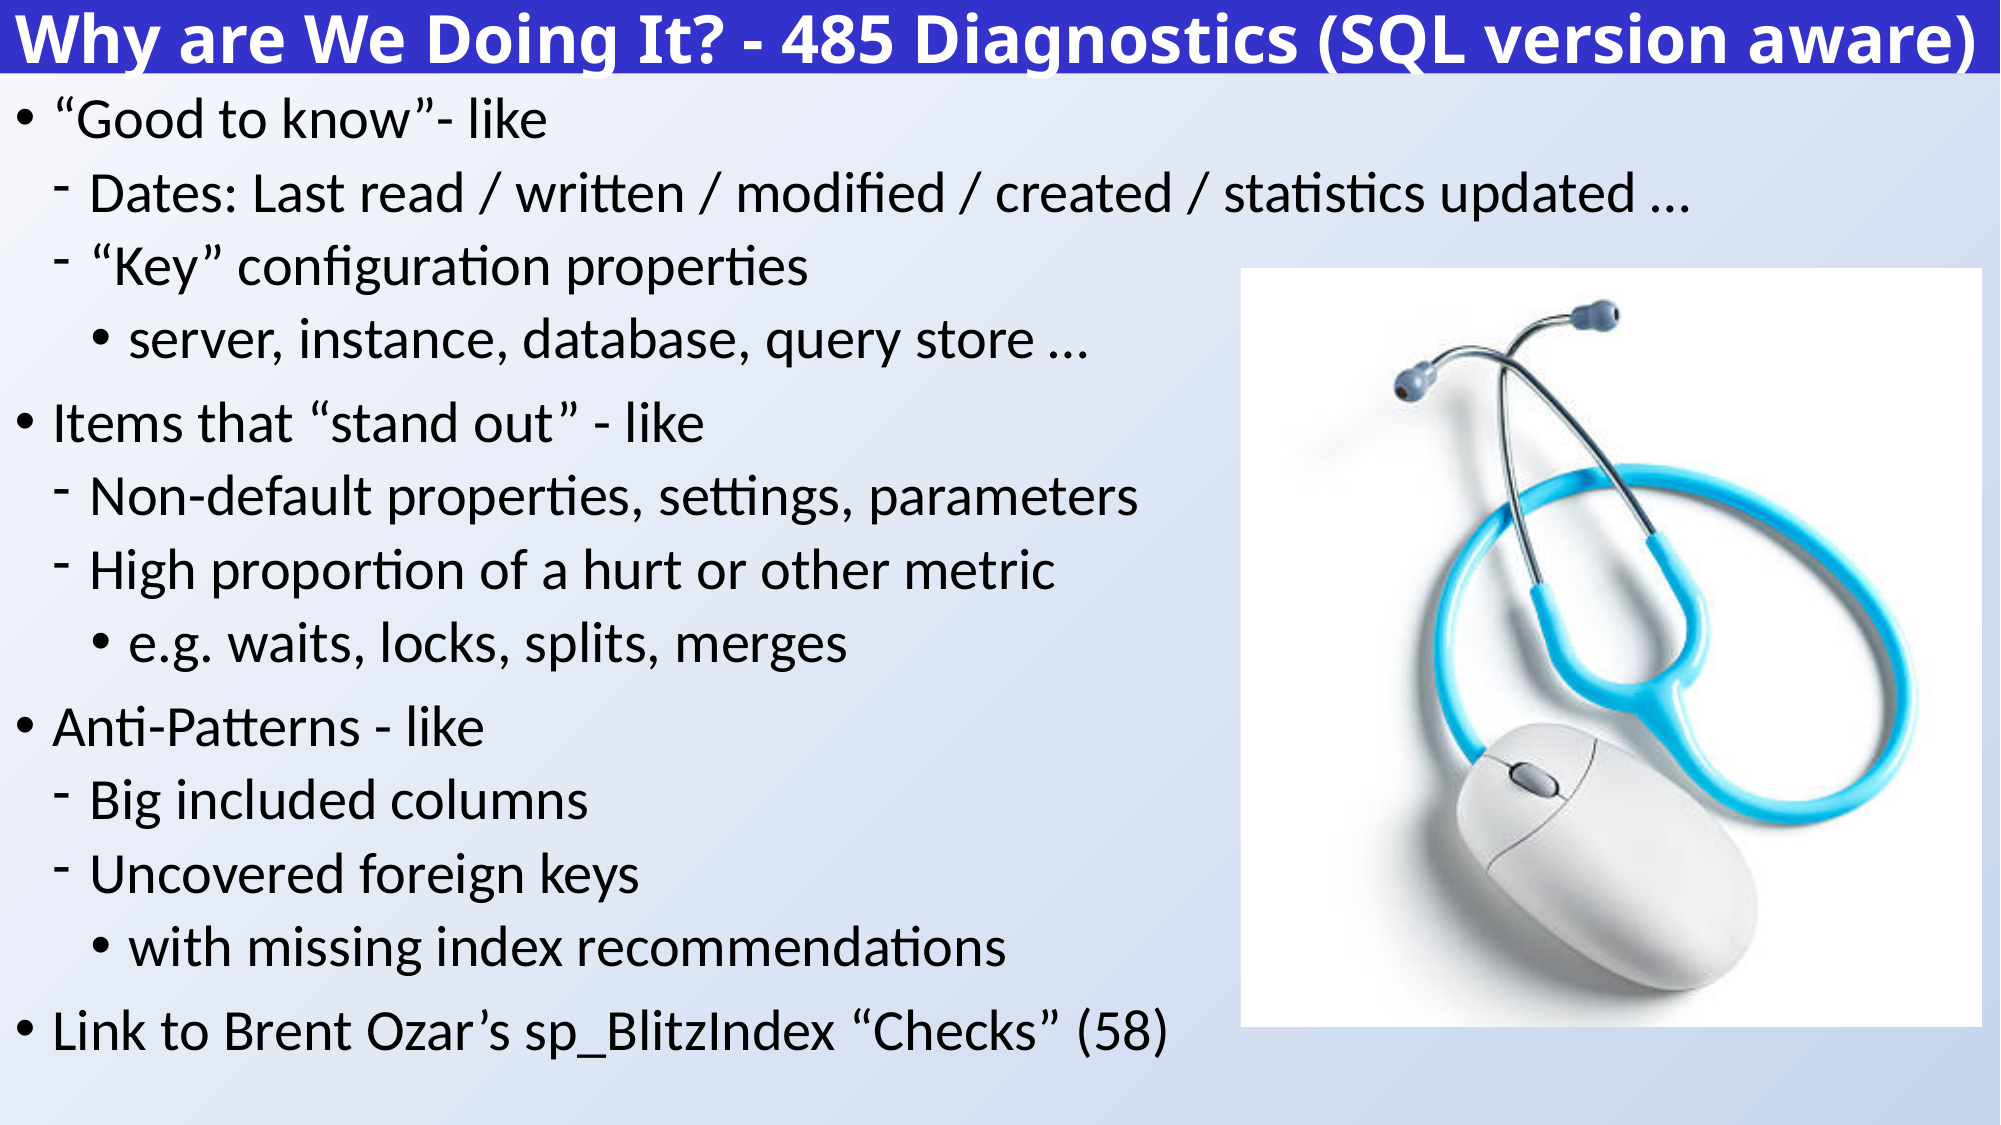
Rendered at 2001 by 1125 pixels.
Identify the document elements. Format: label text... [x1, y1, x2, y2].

picture [1240, 268, 2000, 1027]
title Why are We Doing It? - 485 Diagnostics (SQL version aware) [0, 0, 2000, 74]
list “Good to know”- like Dates: Last read / written / modified / created / statistics updated … “Key” configuration properties server, instance, database, query store … Items that “stand out” - like Non-default properties, settings, parameters High proportion of a hurt or other metric e.g. waits, locks, splits, merges Anti-Patterns - like Big included columns Uncovered foreign keys with missing index recommendations Link to Brent Ozar’s sp_BlitzIndex “Checks” (58) [0, 74, 2000, 1125]
